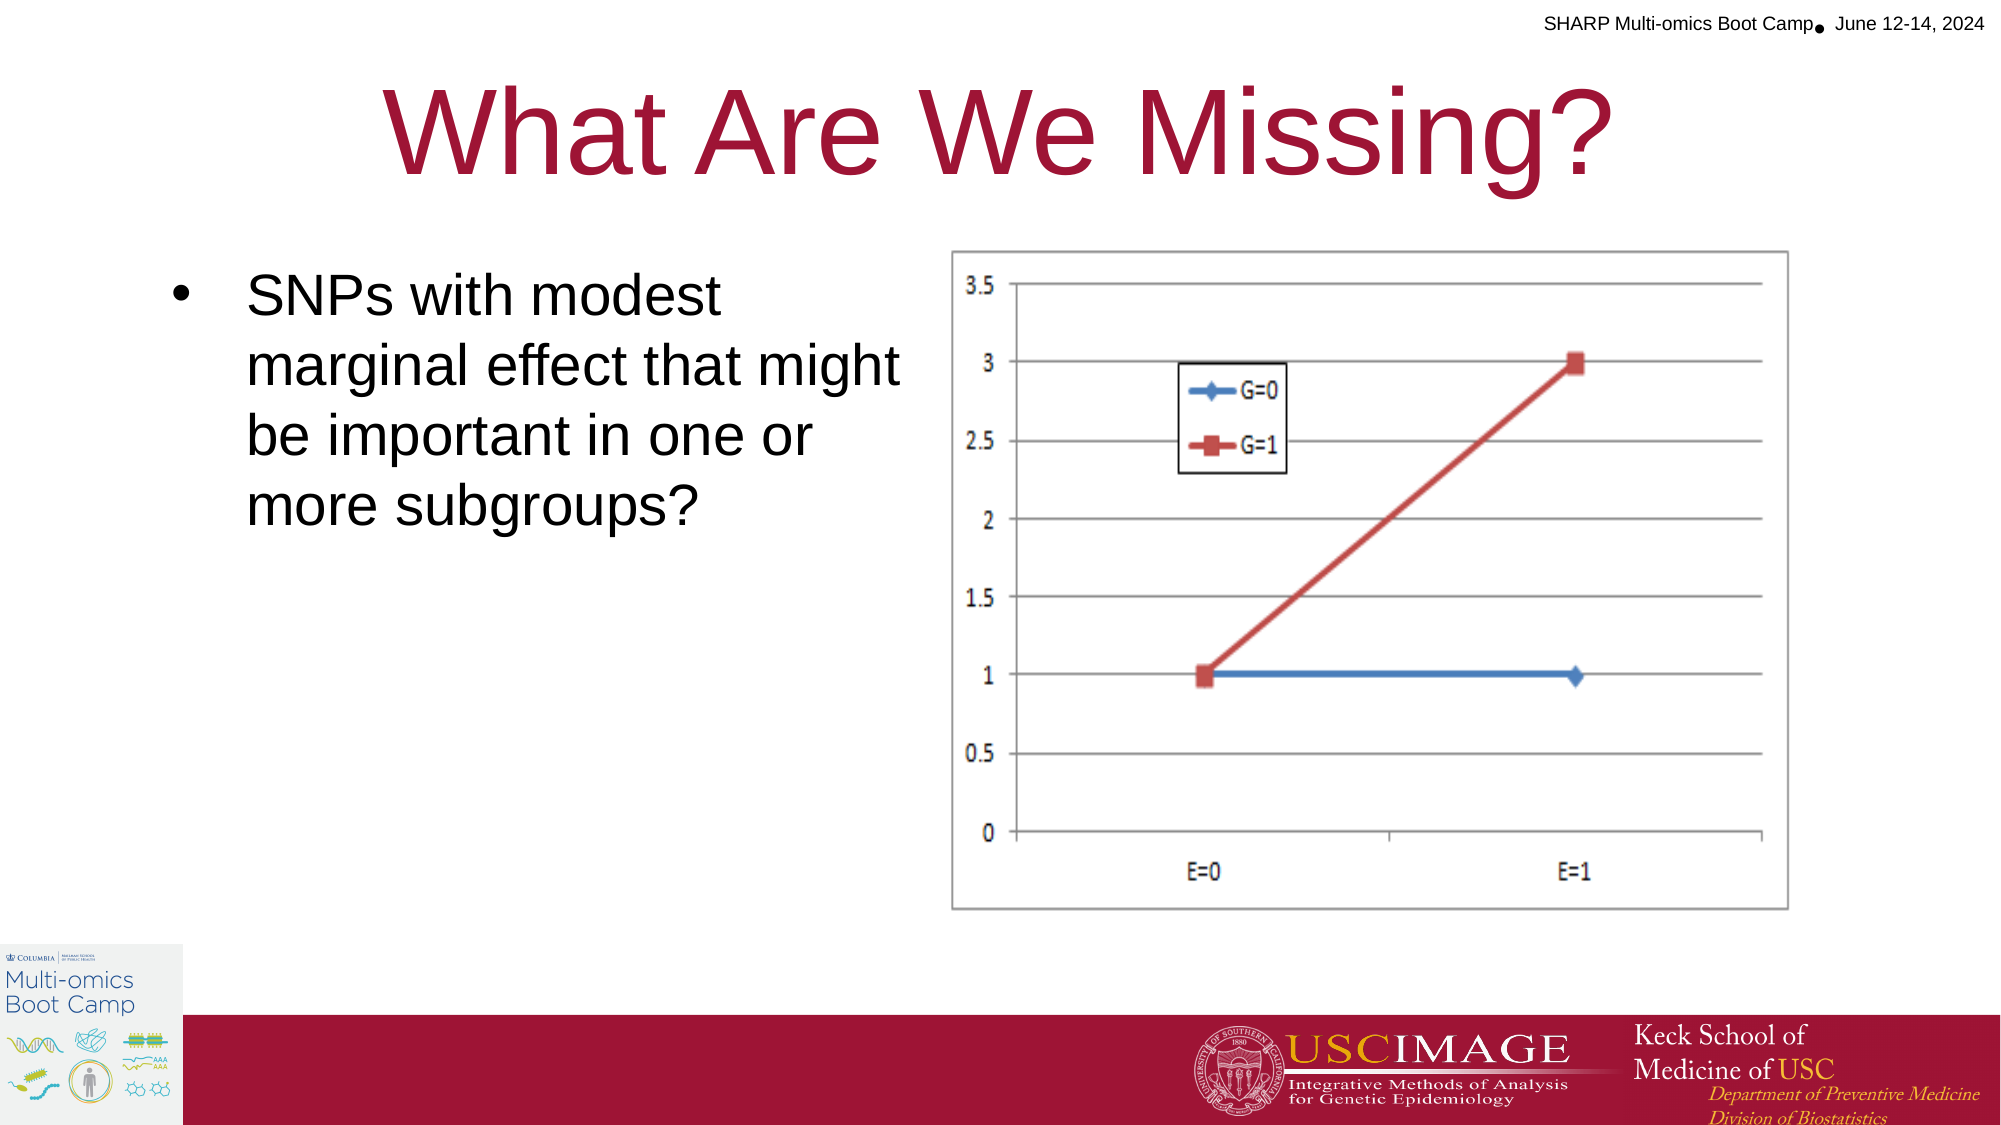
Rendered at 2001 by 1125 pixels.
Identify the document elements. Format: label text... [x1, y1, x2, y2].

picture [0, 944, 183, 1125]
title What Are We Missing? [99, 45, 1900, 233]
list SNPs with modest marginal effect that might be important in one or more subgroups? [156, 249, 950, 1063]
picture [1178, 1012, 1713, 1125]
picture [949, 249, 1791, 913]
